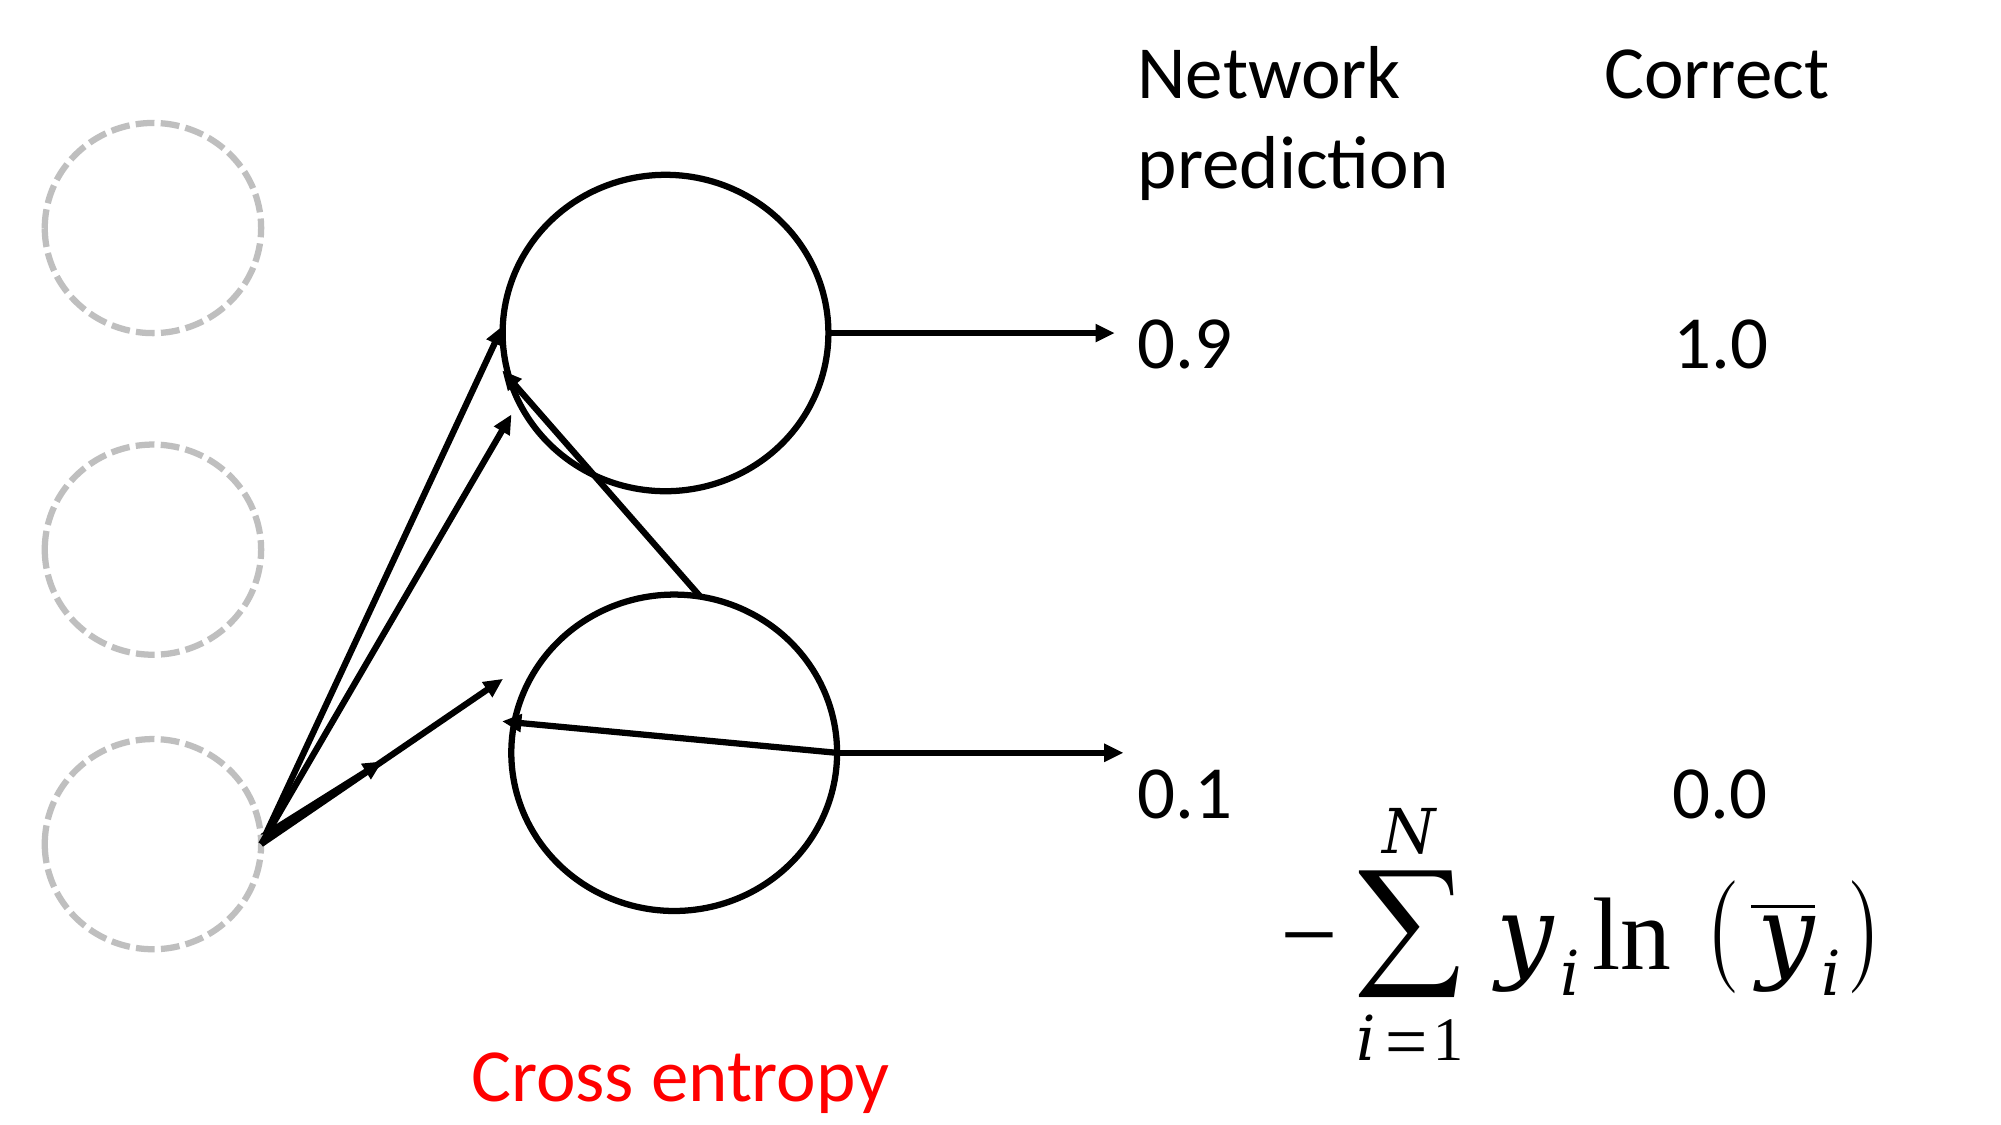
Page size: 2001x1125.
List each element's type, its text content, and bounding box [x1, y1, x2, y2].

text_box [43, 121, 263, 335]
text_box Network Correct prediction 0.9 1.0 0.1 0.0 [1122, 16, 1937, 841]
text_box [43, 443, 261, 656]
text_box [512, 727, 839, 913]
text_box [514, 593, 839, 750]
text_box [503, 173, 830, 493]
text_box [43, 738, 263, 951]
text_box Cross entropy [456, 1019, 1043, 1125]
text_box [261, 227, 503, 414]
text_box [261, 414, 512, 845]
